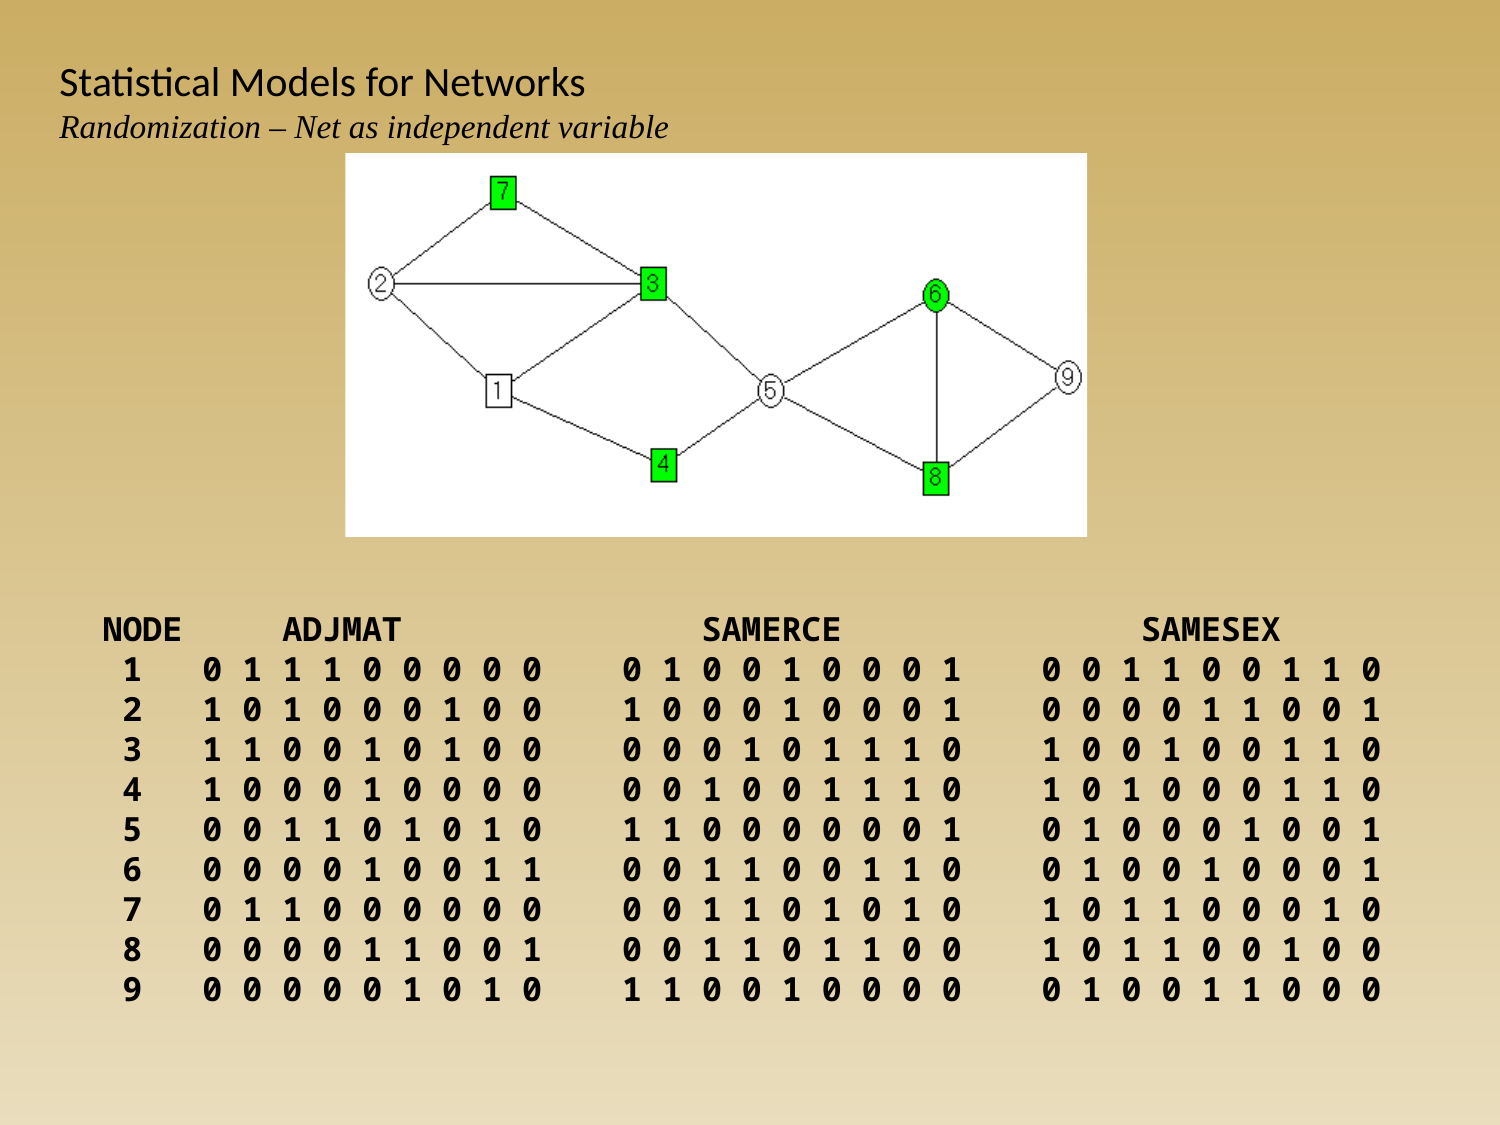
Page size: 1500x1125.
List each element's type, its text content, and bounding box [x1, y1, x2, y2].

picture [345, 153, 1088, 537]
text_box NODE ADJMAT SAMERCE SAMESEX 1 0 1 1 1 0 0 0 0 0 0 1 0 0 1 0 0 0 1 0 0 1 1 0 0 1 1 0 2 1 0 1 0 0 0 1 0 0 1 0 0 0 1 0 0 0 1 0 0 0 0 1 1 0 0 1 3 1 1 0 0 1 0 1 0 0 0 0 0 1 0 1 1 1 0 1 0 0 1 0 0 1 1 0 4 1 0 0 0 1 0 0 0 0 0 0 1 0 0 1 1 1 0 1 0 1 0 0 0 1 1 0 5 0 0 1 1 0 1 0 1 0 1 1 0 0 0 0 0 0 1 0 1 0 0 0 1 0 0 1 6 0 0 0 0 1 0 0 1 1 0 0 1 1 0 0 1 1 0 0 1 0 0 1 0 0 0 1 7 0 1 1 0 0 0 0 0 0 0 0 1 1 0 1 0 1 0 1 0 1 1 0 0 0 1 0 8 0 0 0 0 1 1 0 0 1 0 0 1 1 0 1 1 0 0 1 0 1 1 0 0 1 0 0 9 0 0 0 0 0 1 0 1 0 1 1 0 0 1 0 0 0 0 0 1 0 0 1 1 0 0 0 [47, 601, 1398, 1016]
text_box Statistical Models for Networks Randomization – Net as independent variable [44, 47, 686, 153]
